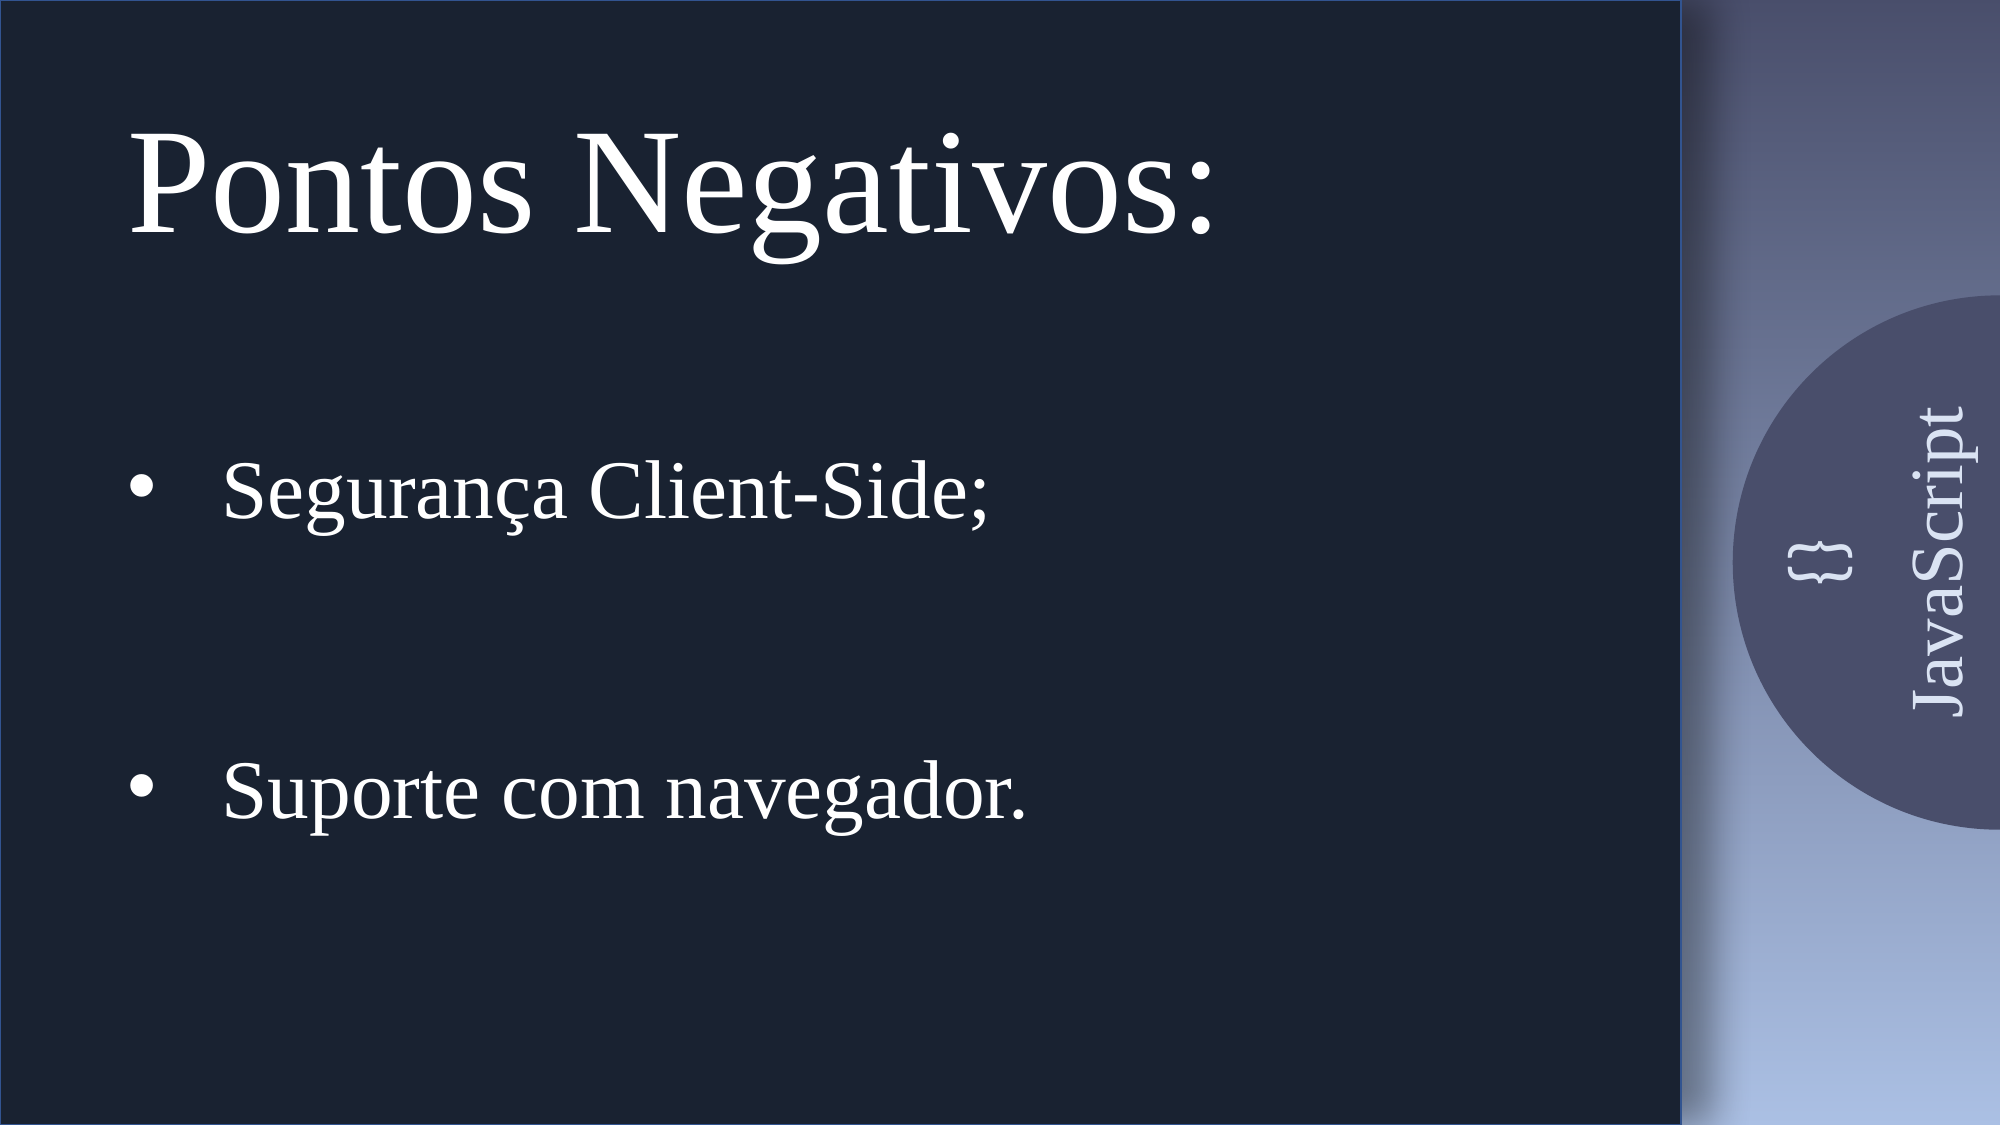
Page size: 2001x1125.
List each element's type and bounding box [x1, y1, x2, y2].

text_box [0, 0, 2000, 1125]
